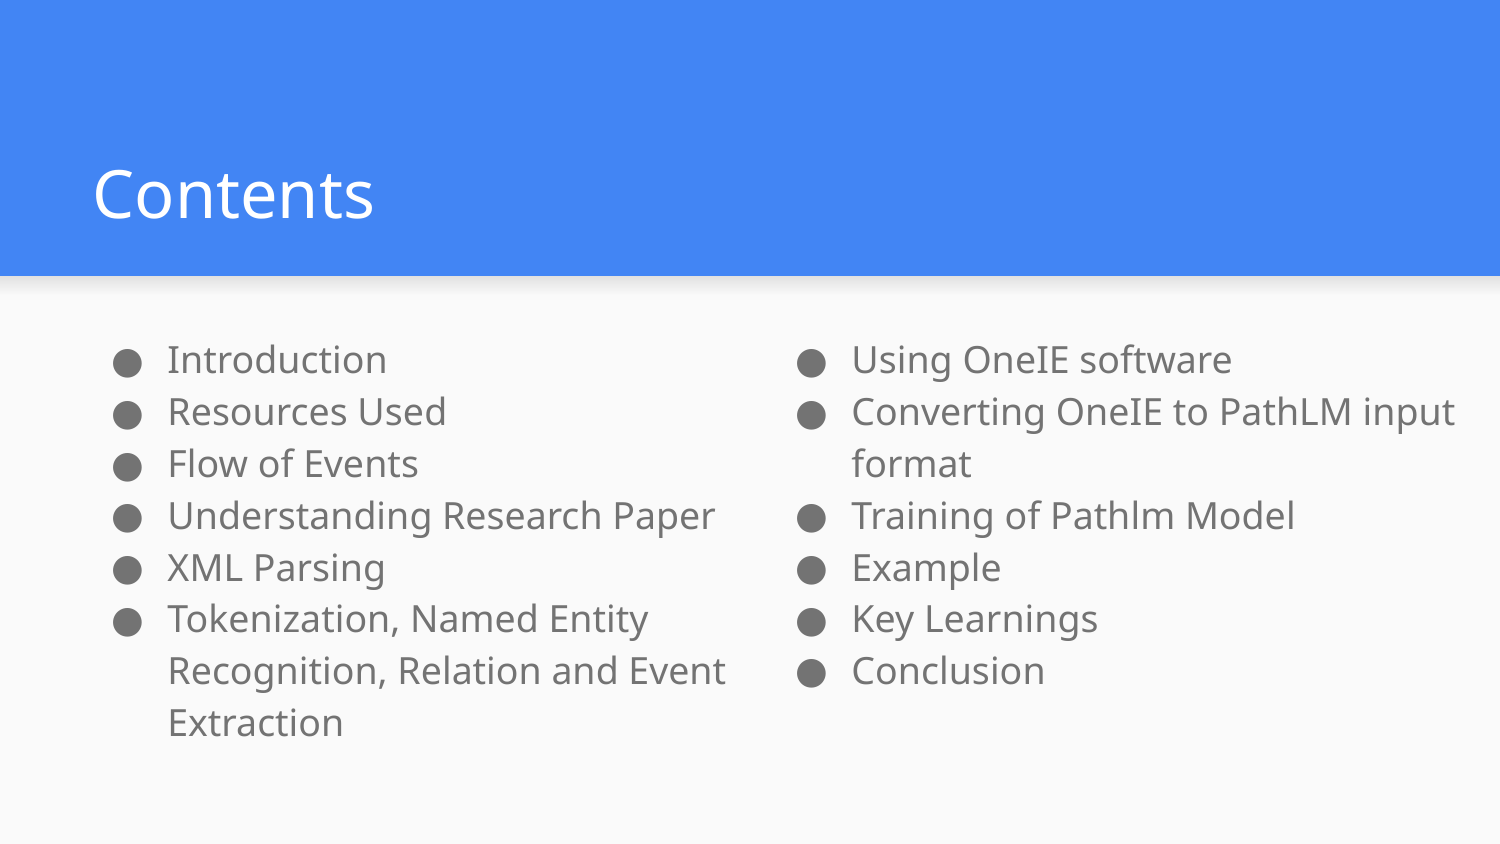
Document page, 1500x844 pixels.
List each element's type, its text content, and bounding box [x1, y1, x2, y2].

title Contents [77, 121, 1427, 248]
list Introduction Resources Used Flow of Events Understanding Research Paper XML Parsing Tokenization, Named Entity Recognition, Relation and Event Extraction [77, 314, 761, 760]
list Using OneIE software Converting OneIE to PathLM input format Training of Pathlm Model Example Key Learnings Conclusion [761, 314, 1479, 760]
